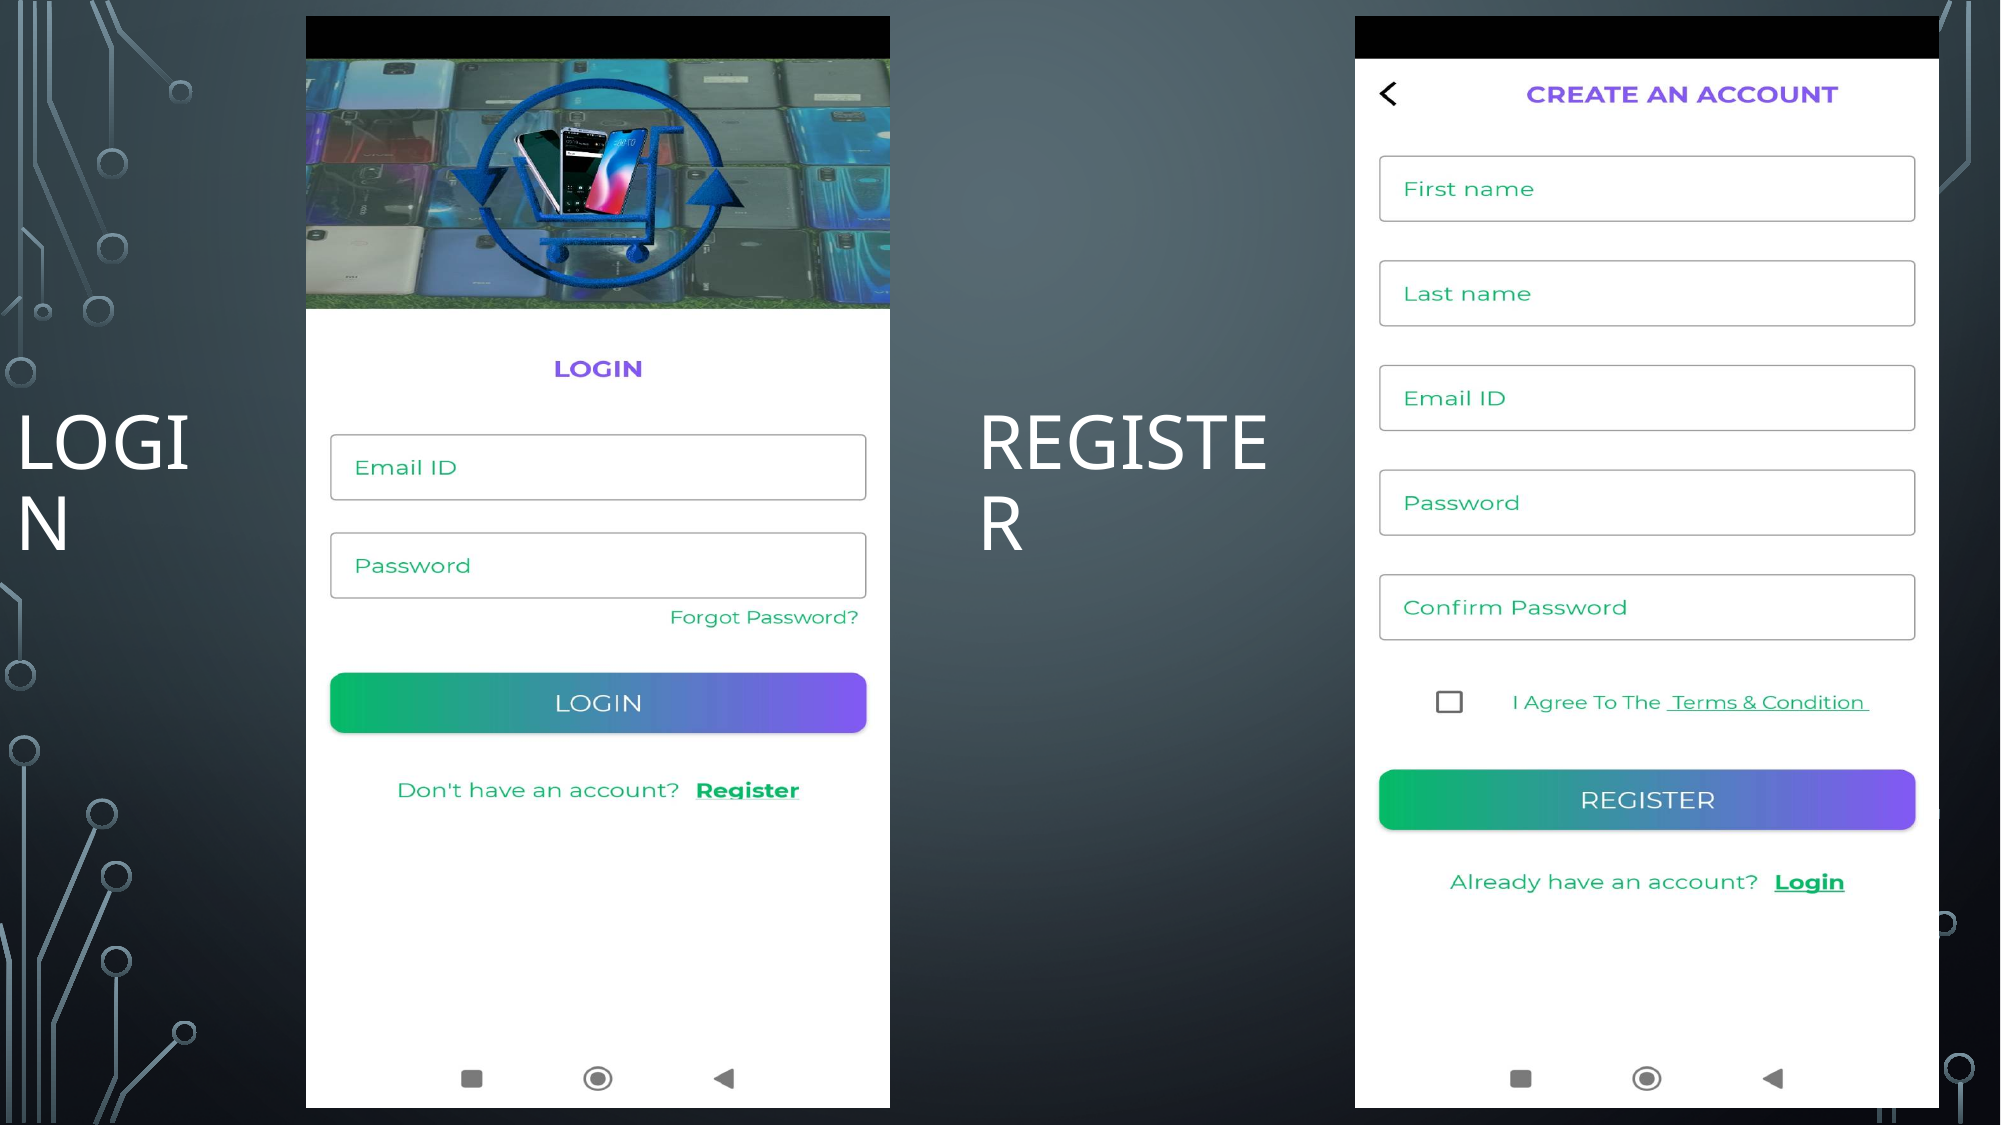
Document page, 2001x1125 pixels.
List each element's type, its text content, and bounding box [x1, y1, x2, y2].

text_box Register [962, 364, 1305, 607]
picture [306, 16, 891, 1109]
picture [1354, 16, 1940, 1109]
title login [0, 364, 263, 607]
